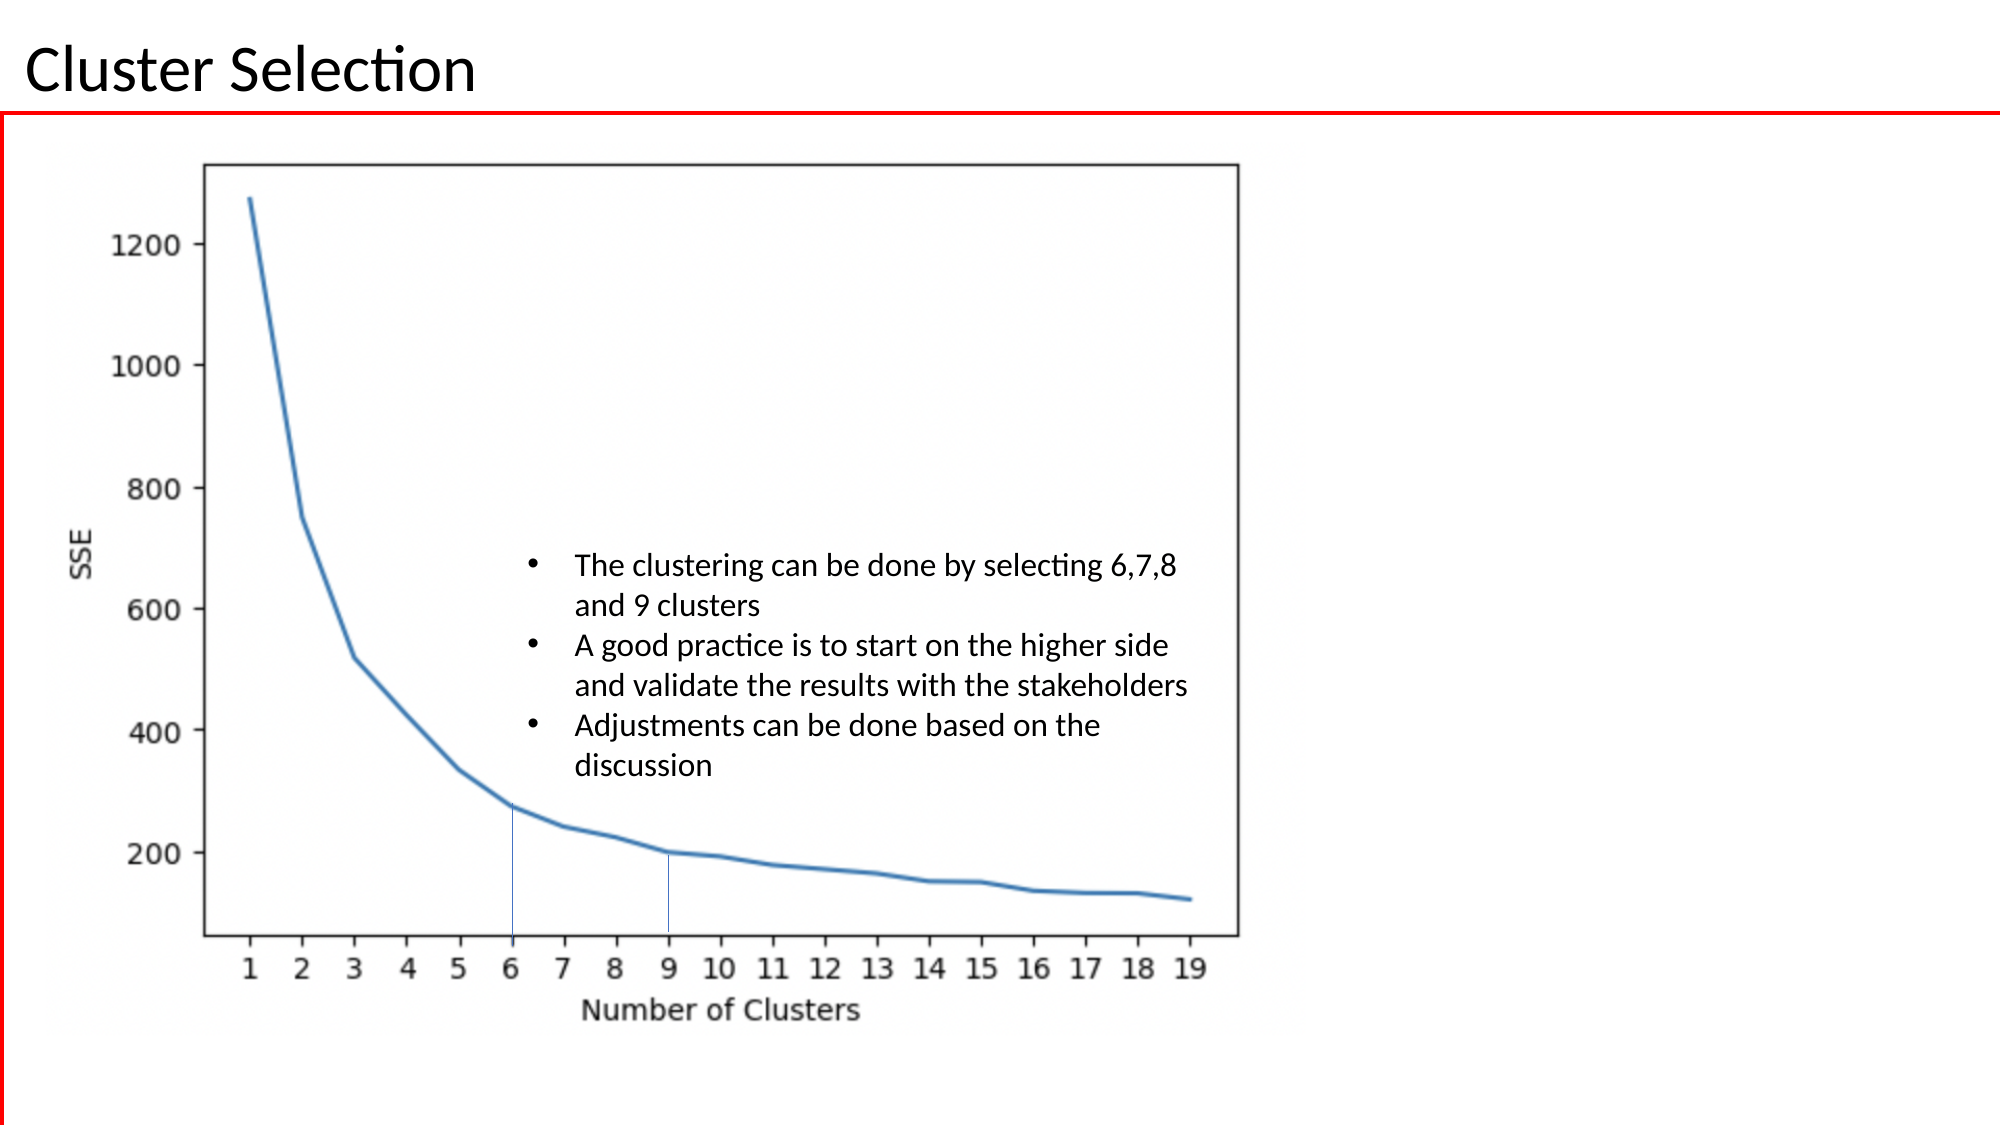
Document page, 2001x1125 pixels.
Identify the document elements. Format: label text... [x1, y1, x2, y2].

picture [45, 142, 1306, 1036]
text_box Cluster Selection [11, 16, 494, 112]
